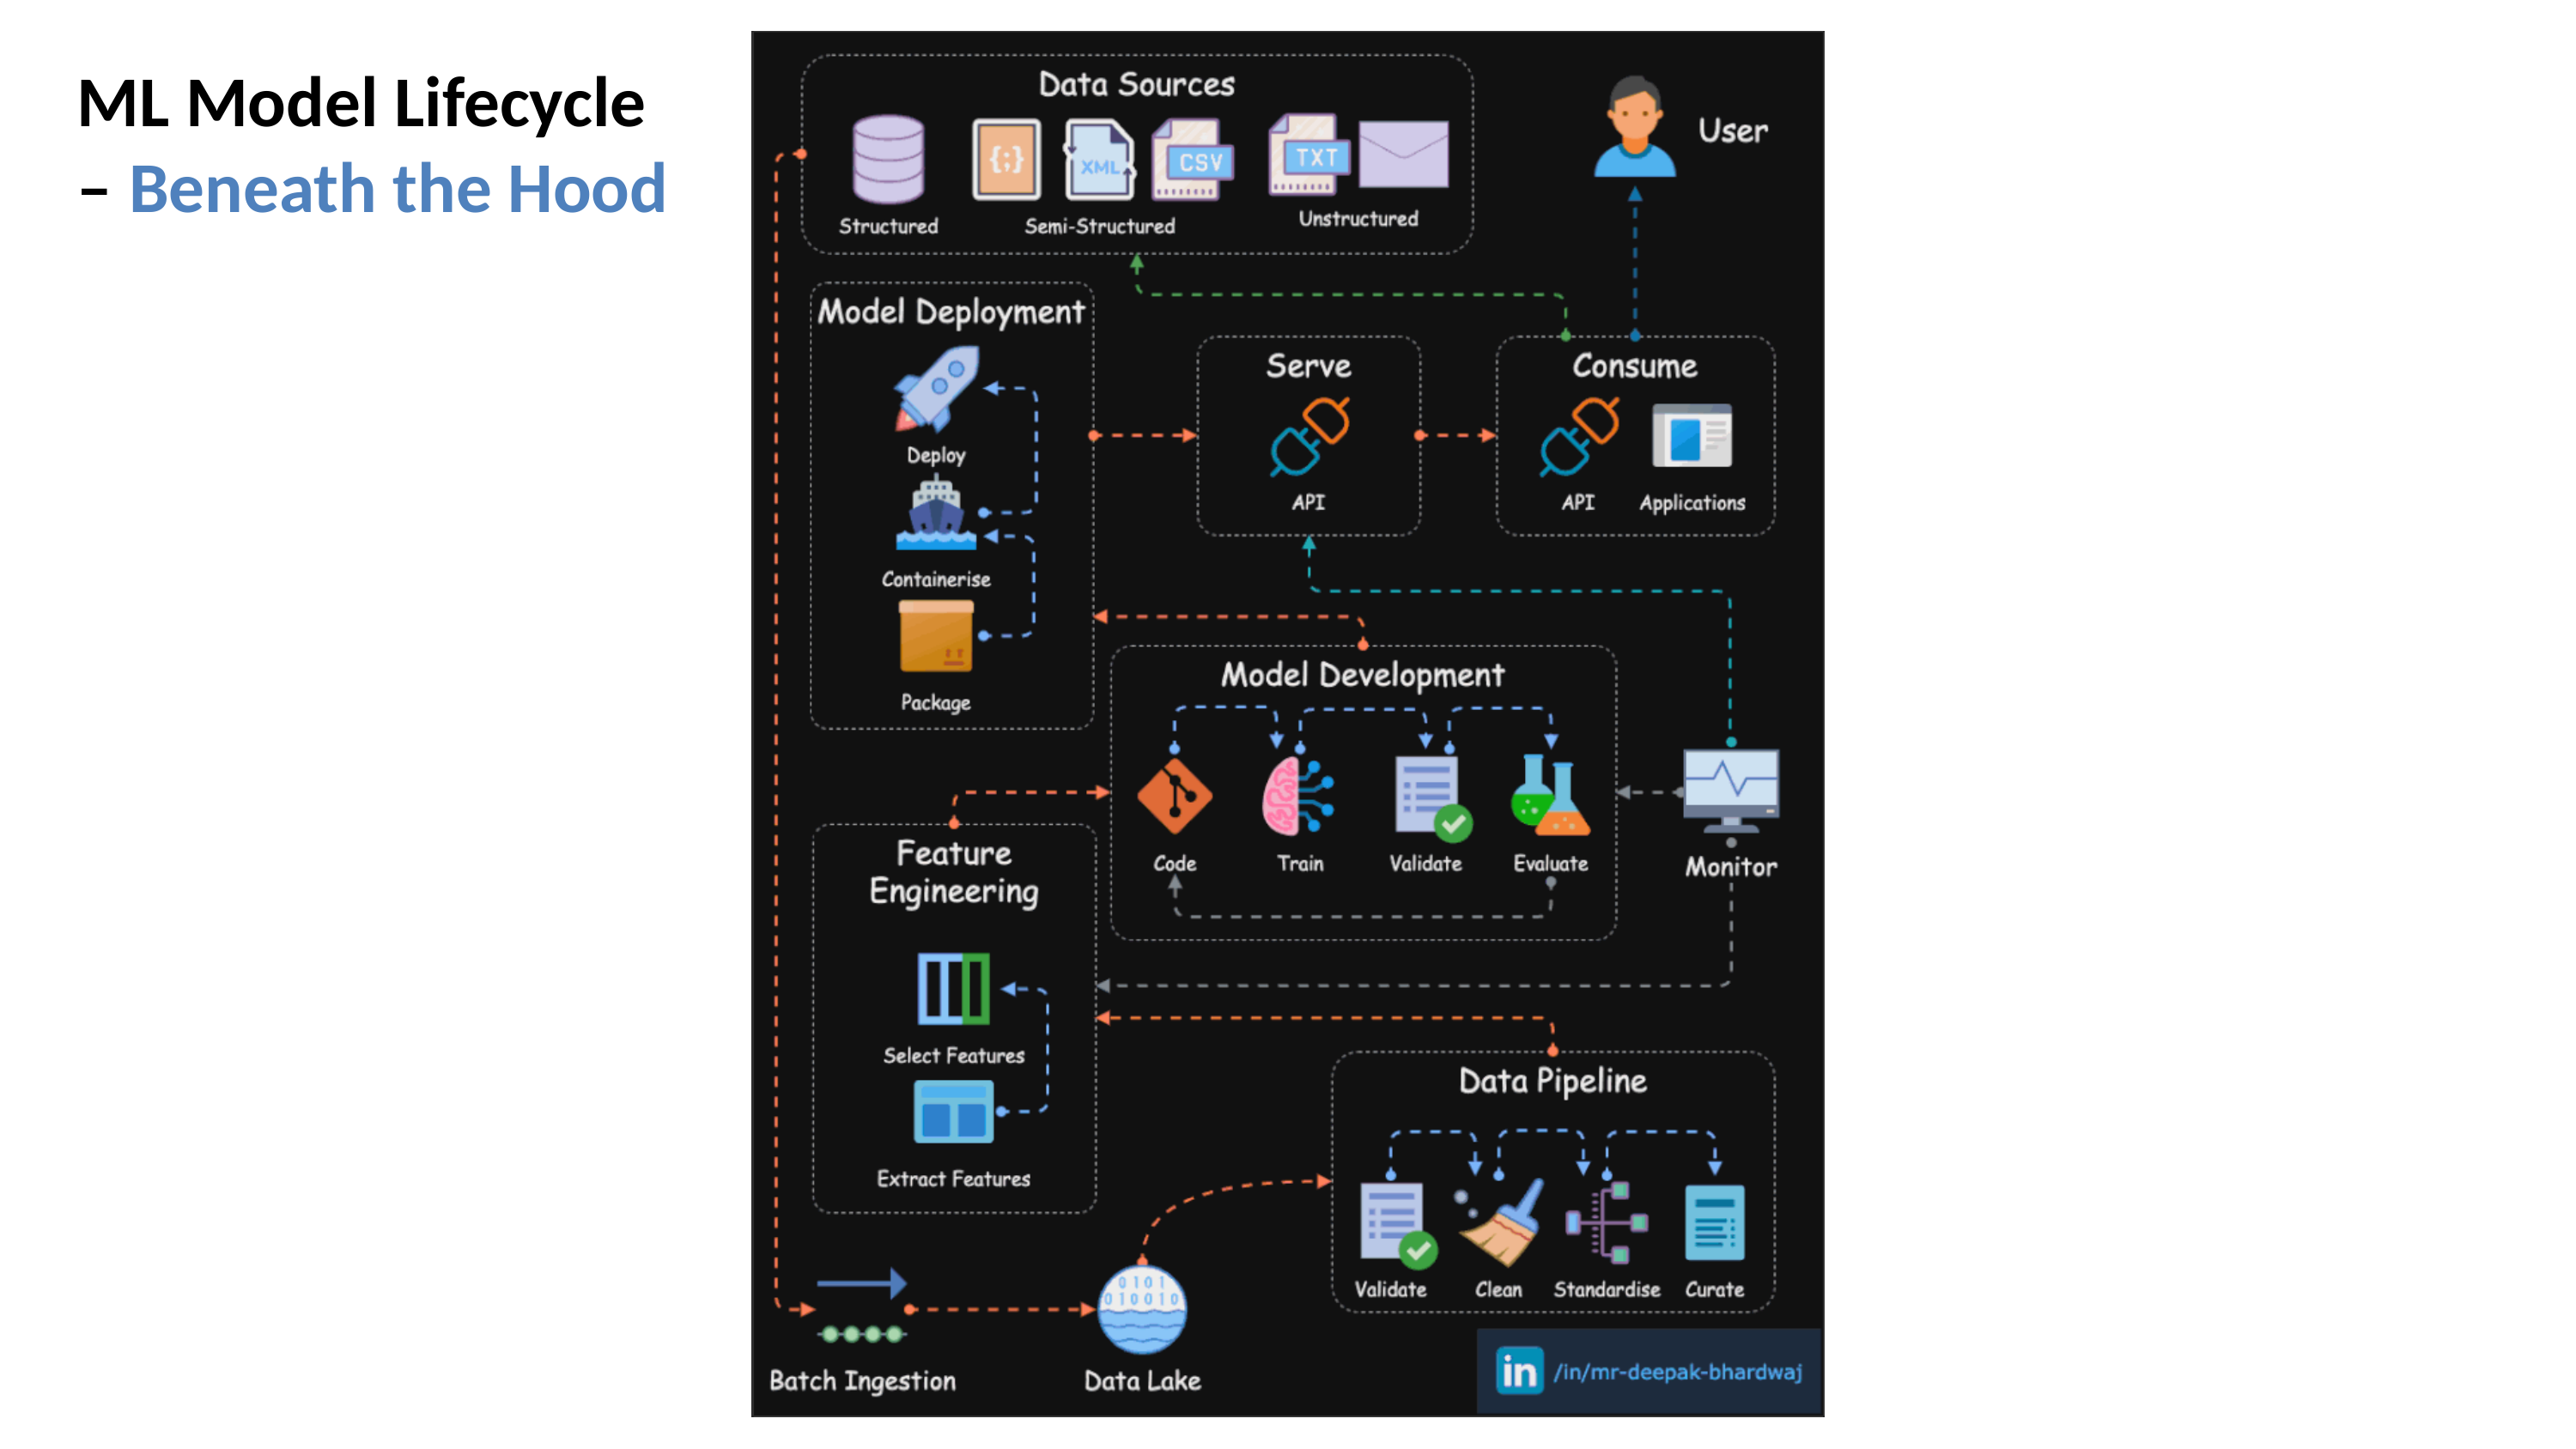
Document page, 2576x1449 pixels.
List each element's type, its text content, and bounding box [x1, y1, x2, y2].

text_box ML Model Lifecycle – Beneath the Hood [64, 48, 688, 233]
picture [750, 31, 1826, 1417]
